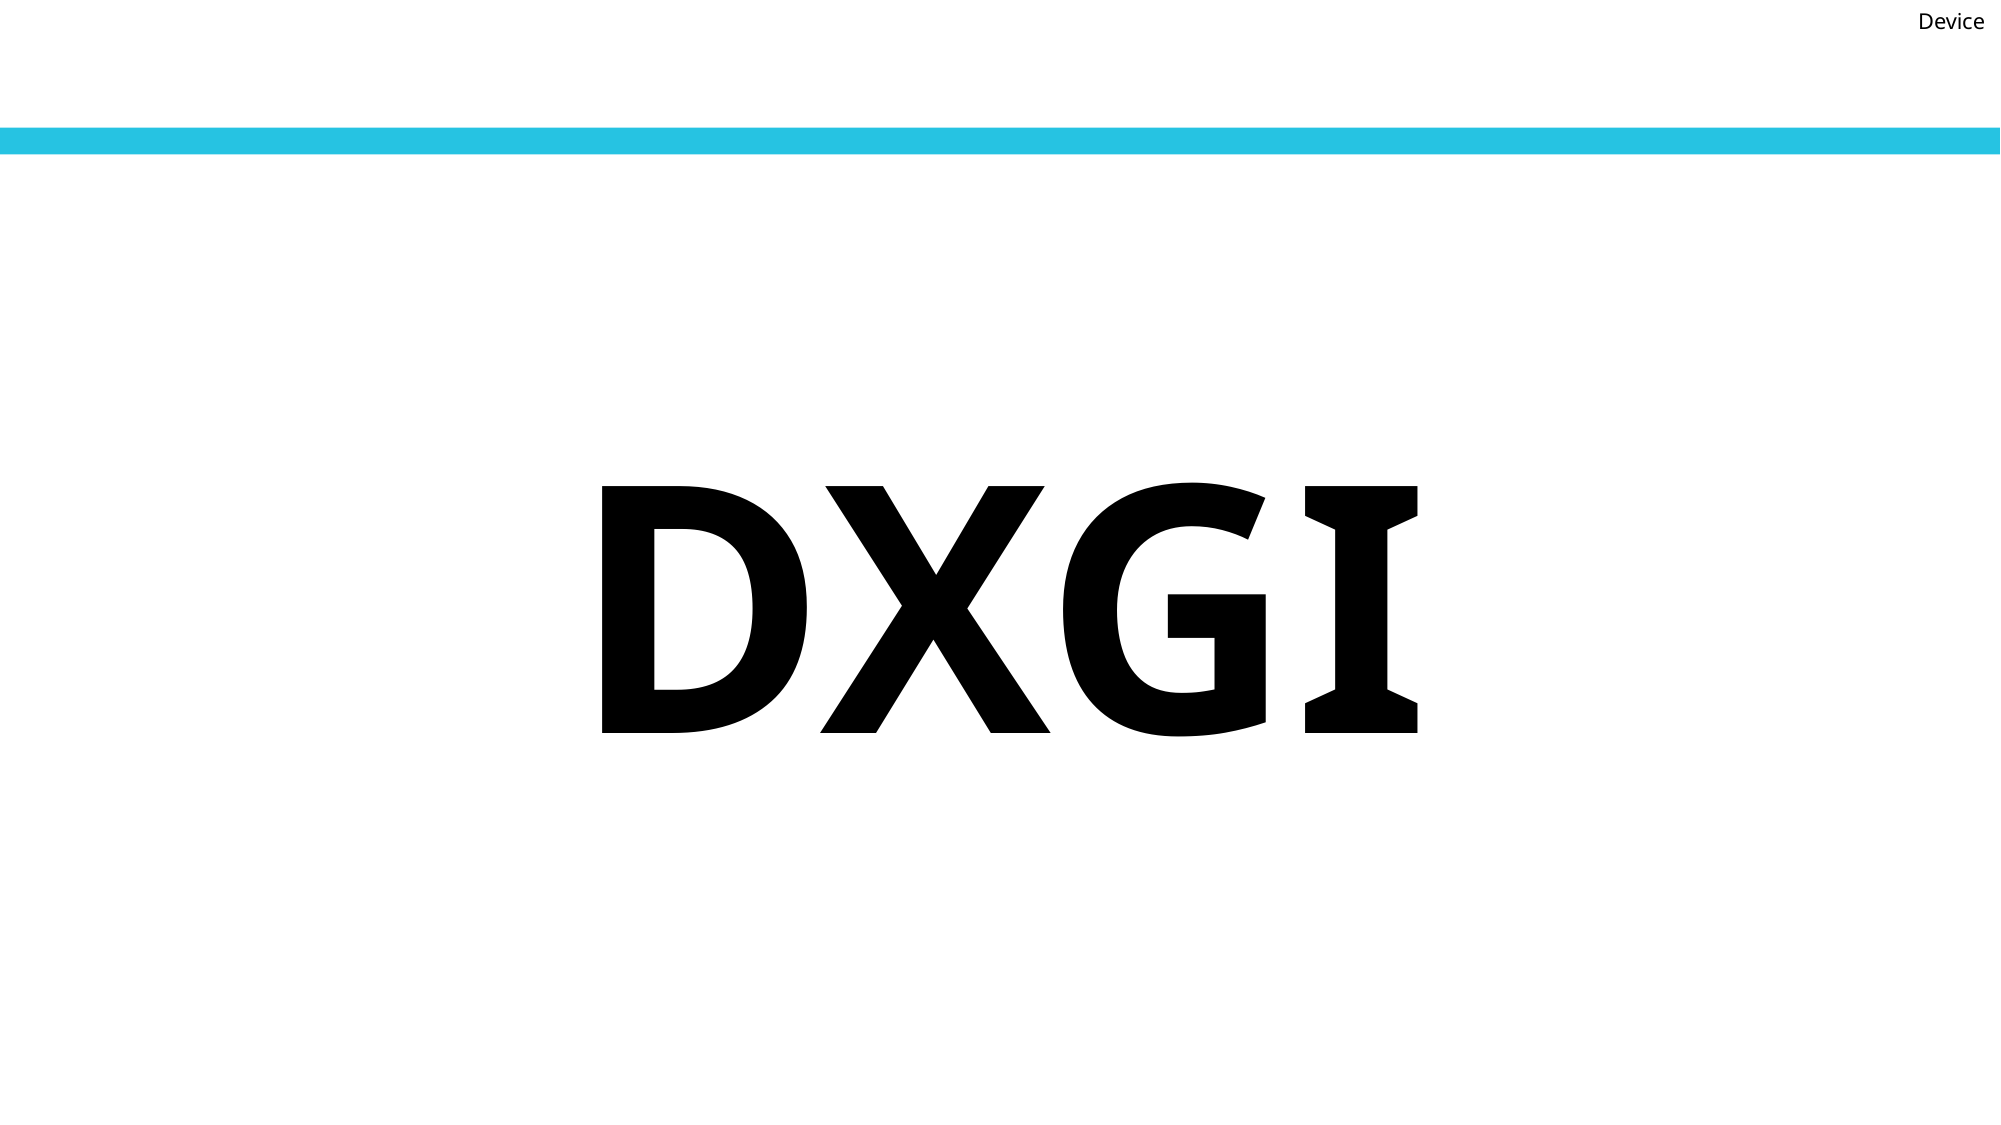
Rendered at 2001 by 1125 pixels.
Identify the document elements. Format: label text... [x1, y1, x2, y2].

text_box Device [1558, 0, 2000, 41]
text_box DXGI [27, 380, 1973, 811]
